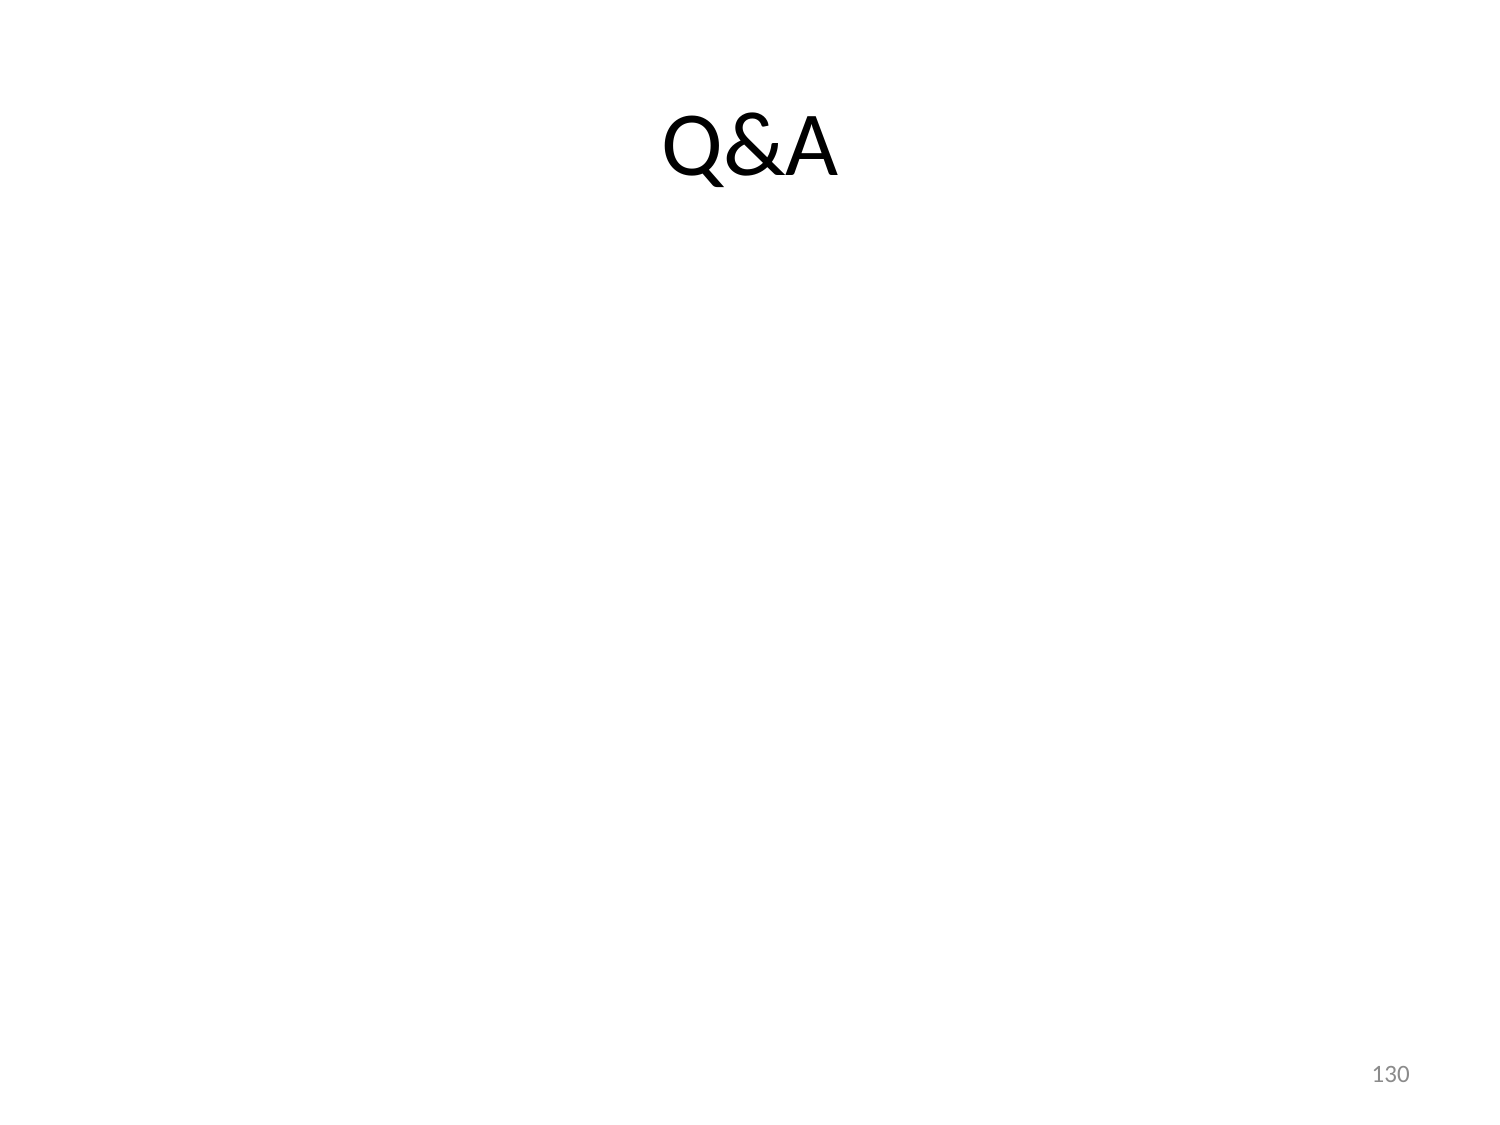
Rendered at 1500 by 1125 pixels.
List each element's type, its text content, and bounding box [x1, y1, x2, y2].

title Q&A [75, 45, 1425, 233]
slide_number 130 [1074, 1042, 1425, 1103]
